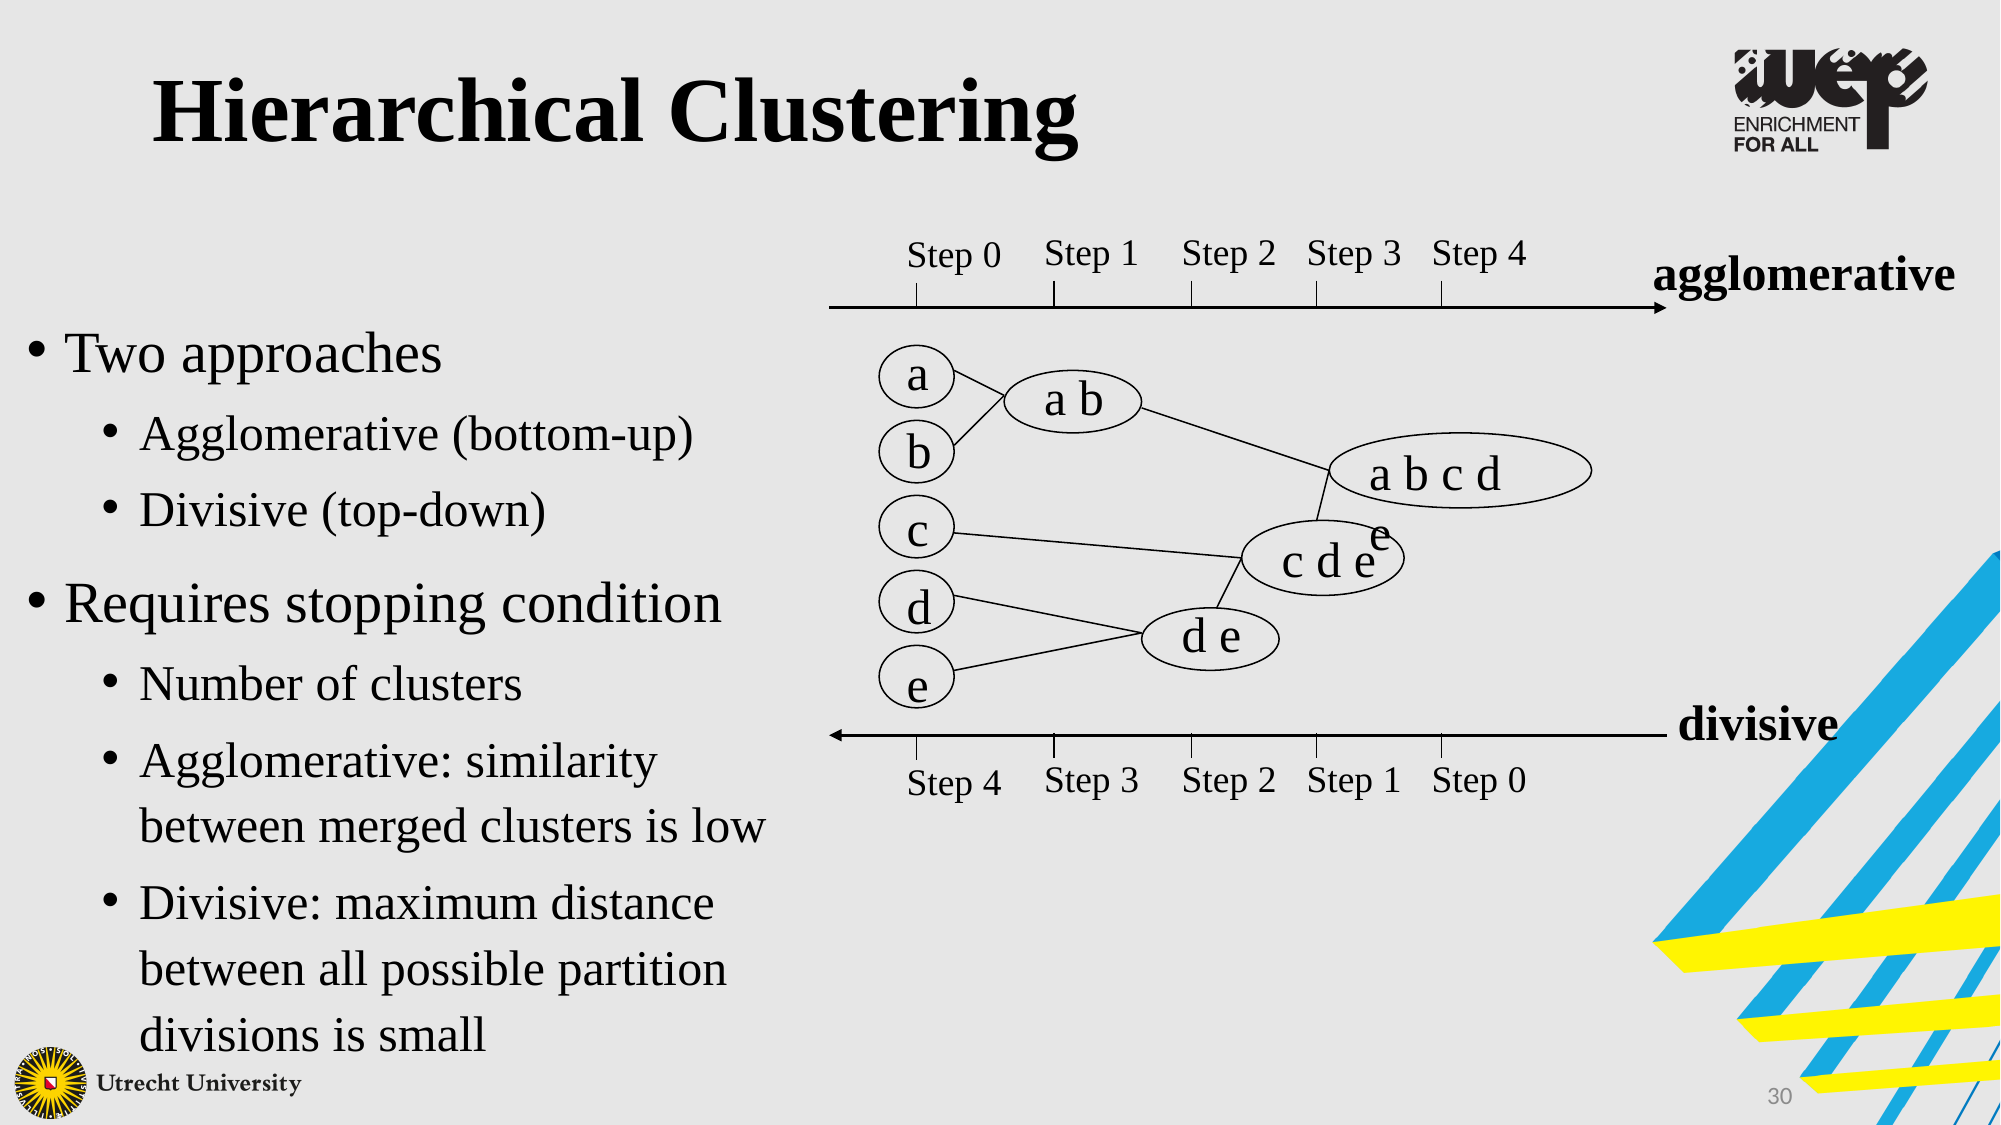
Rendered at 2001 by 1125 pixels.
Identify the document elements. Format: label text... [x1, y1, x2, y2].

slide_number 30 [1357, 1065, 1808, 1125]
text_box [829, 220, 1974, 811]
picture [0, 0, 2001, 1125]
text_box Two approaches Agglomerative (bottom-up) Divisive (top-down) Requires stopping condition Number of clusters Agglomerative: similarity between merged clusters is low Divisive: maximum distance between all possible partition divisions is small [11, 299, 850, 1066]
text_box Hierarchical Clustering [137, 2, 1863, 221]
